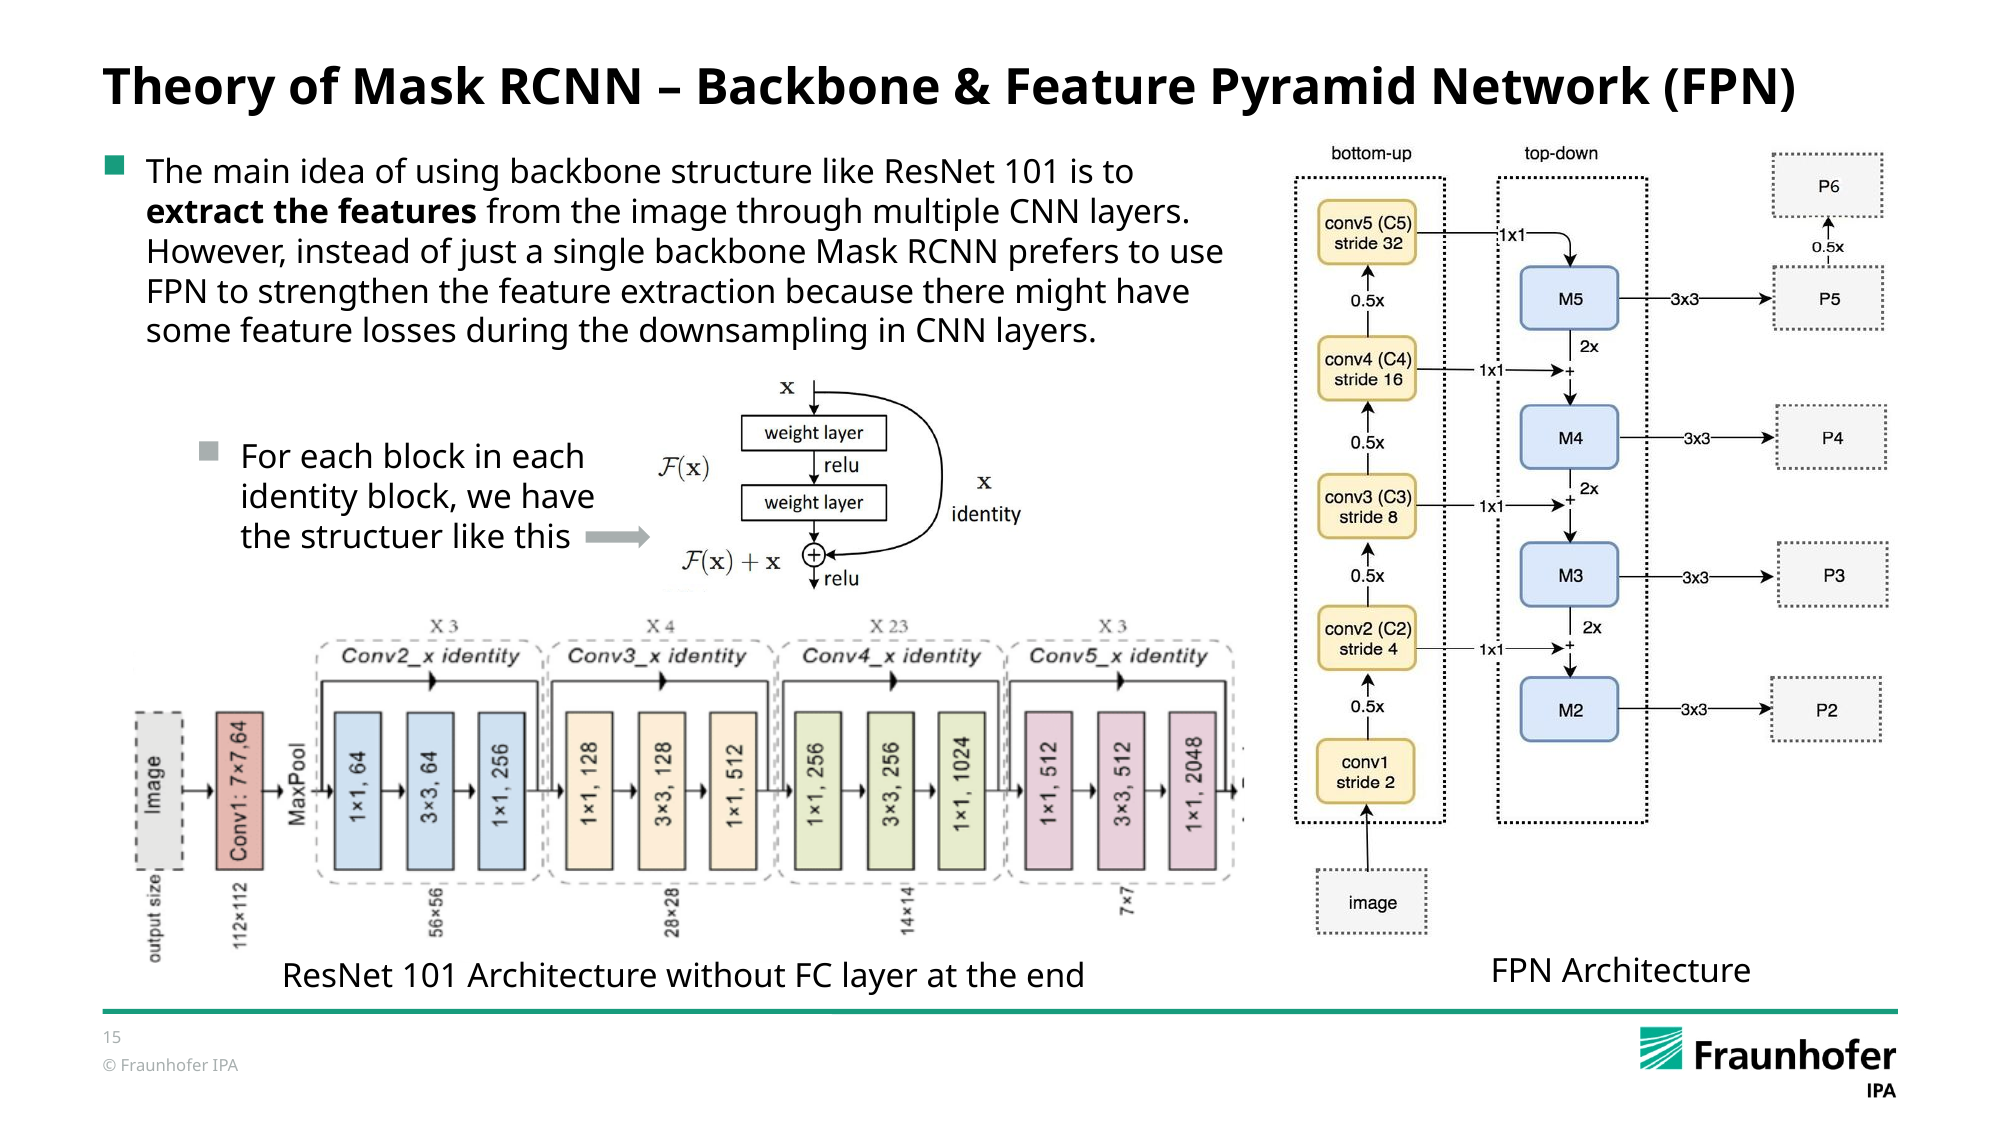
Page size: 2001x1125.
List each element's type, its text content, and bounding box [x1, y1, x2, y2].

text_box [585, 525, 651, 549]
list The main idea of using backbone structure like ResNet 101 is to extract the features from the image through multiple CNN layers. However, instead of just a single backbone Mask RCNN prefers to use FPN to strengthen the feature extraction because there might have some feature losses during the downsampling in CNN layers. [102, 149, 1245, 359]
title Theory of Mask RCNN – Backbone & Feature Pyramid Network (FPN) [102, 54, 1898, 150]
text_box For each block in each identity block, we have the structuer like this [137, 435, 611, 614]
picture [133, 614, 1245, 963]
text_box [654, 375, 1023, 592]
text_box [1285, 134, 1898, 947]
text_box FPN Architecture [1490, 948, 1764, 992]
text_box ResNet 101 Architecture without FC layer at the end [281, 963, 1096, 992]
picture [1640, 1026, 1898, 1098]
